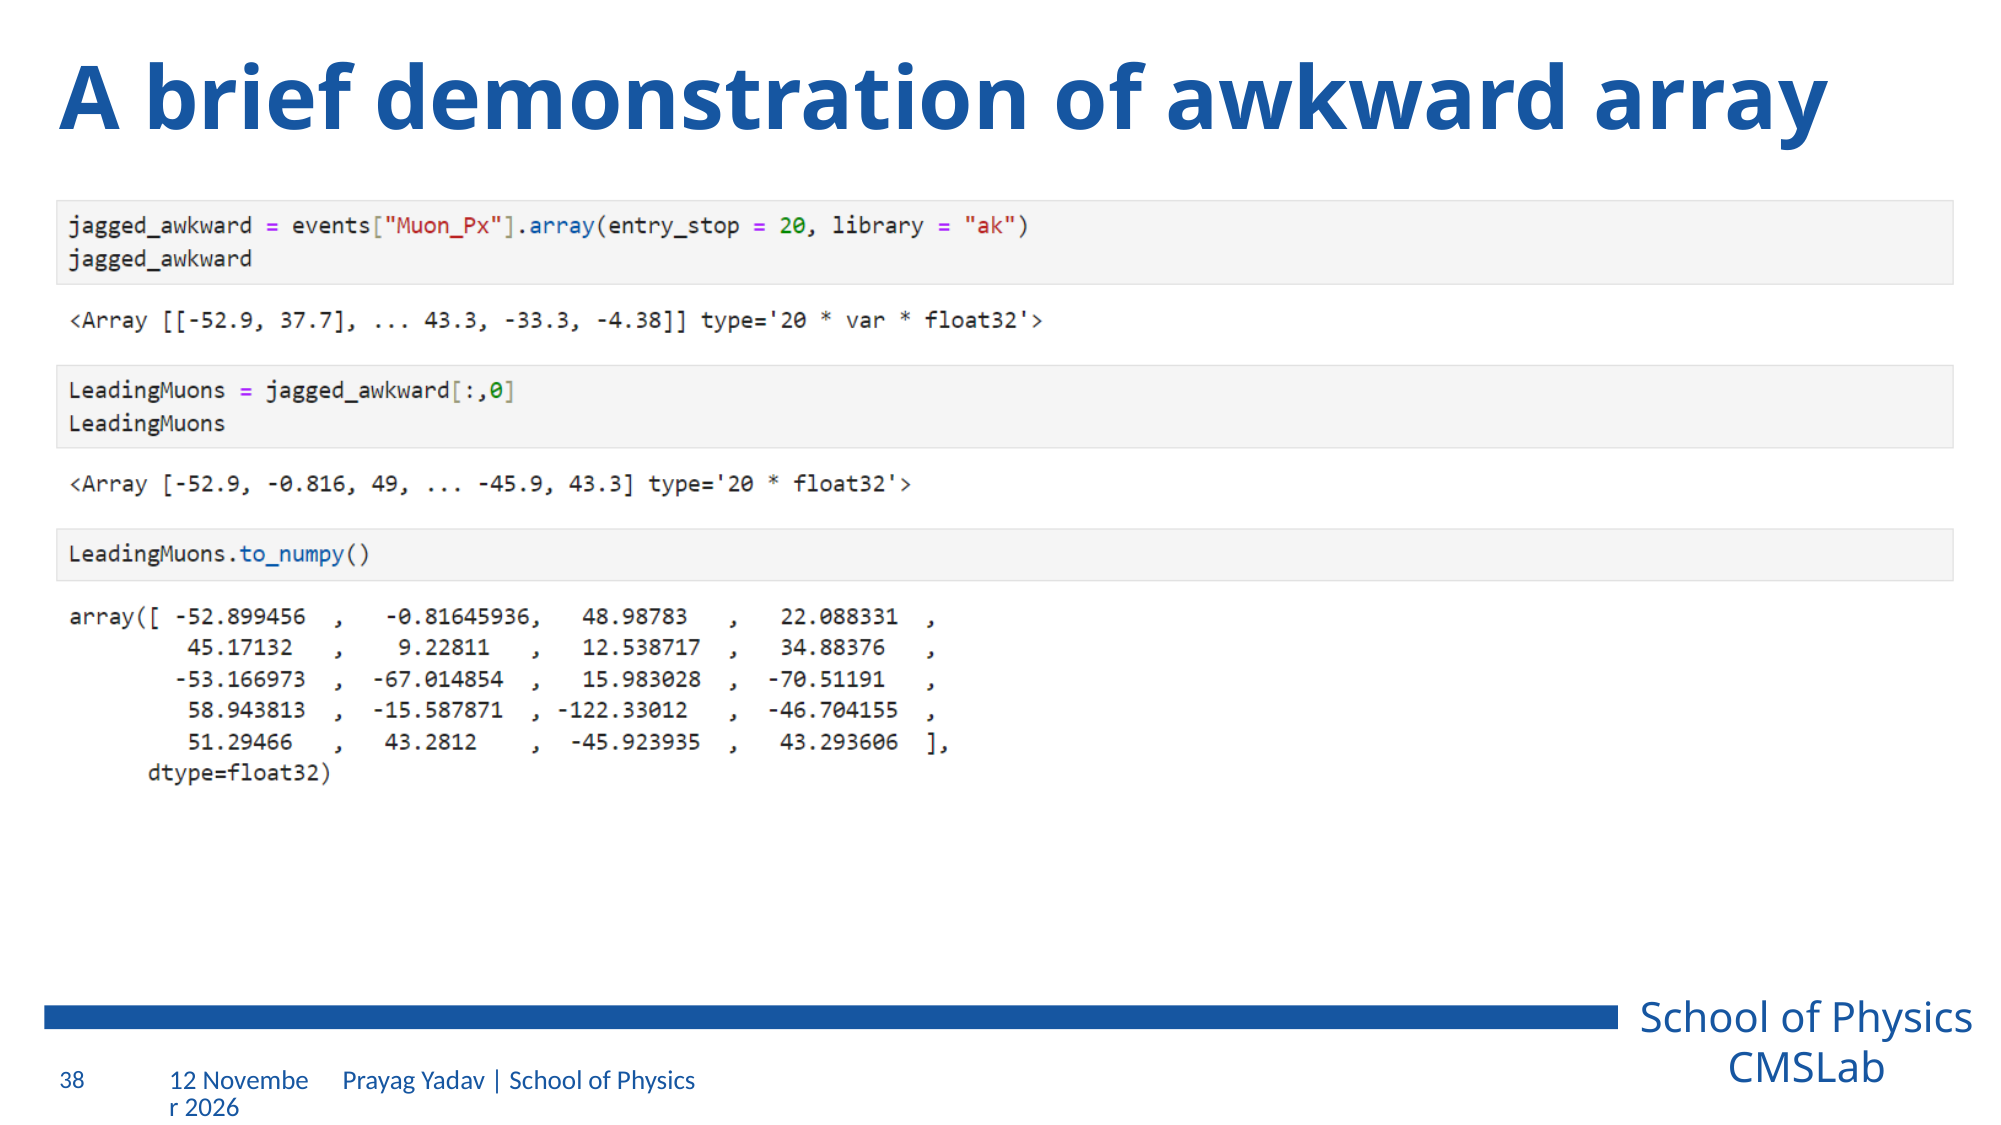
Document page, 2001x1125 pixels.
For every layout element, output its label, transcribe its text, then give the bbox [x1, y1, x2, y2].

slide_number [154, 1048, 325, 1109]
footer Prayag Yadav | School of Physics [327, 1048, 1003, 1109]
slide_number 38 [44, 1048, 111, 1109]
title A brief demonstration of awkward array [44, 44, 1859, 158]
picture [44, 178, 1976, 831]
